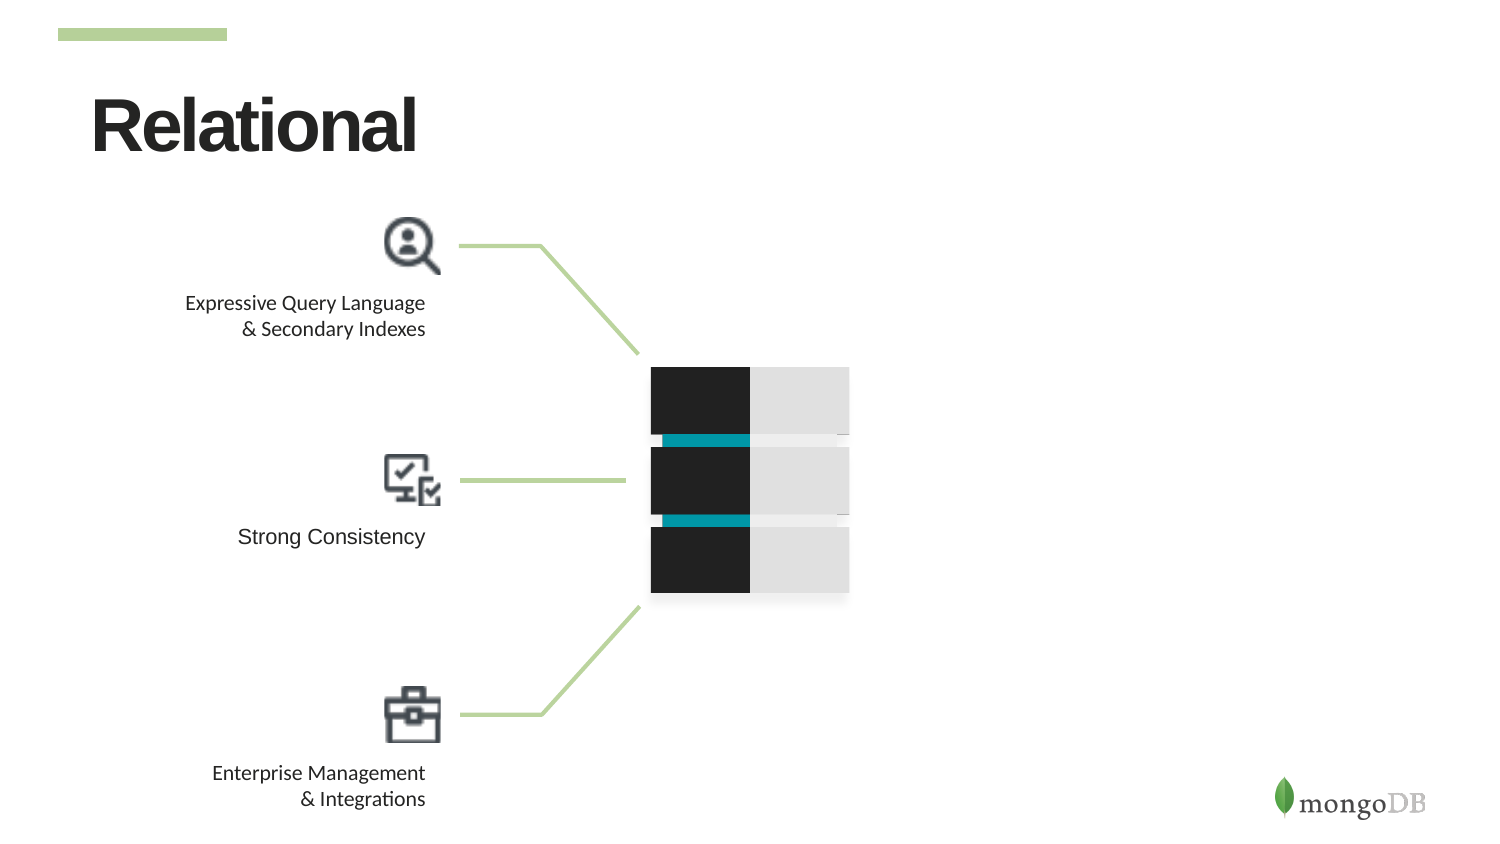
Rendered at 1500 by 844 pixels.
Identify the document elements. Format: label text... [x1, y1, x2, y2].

picture [384, 686, 441, 743]
picture [650, 367, 850, 593]
title Relational [75, 33, 1425, 175]
text_box Enterprise Management & Integrations [111, 751, 441, 819]
text_box Expressive Query Language & Secondary Indexes [14, 281, 441, 349]
picture [384, 217, 441, 275]
text_box Strong Consistency [135, 515, 441, 557]
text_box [458, 245, 640, 716]
picture [384, 454, 441, 507]
